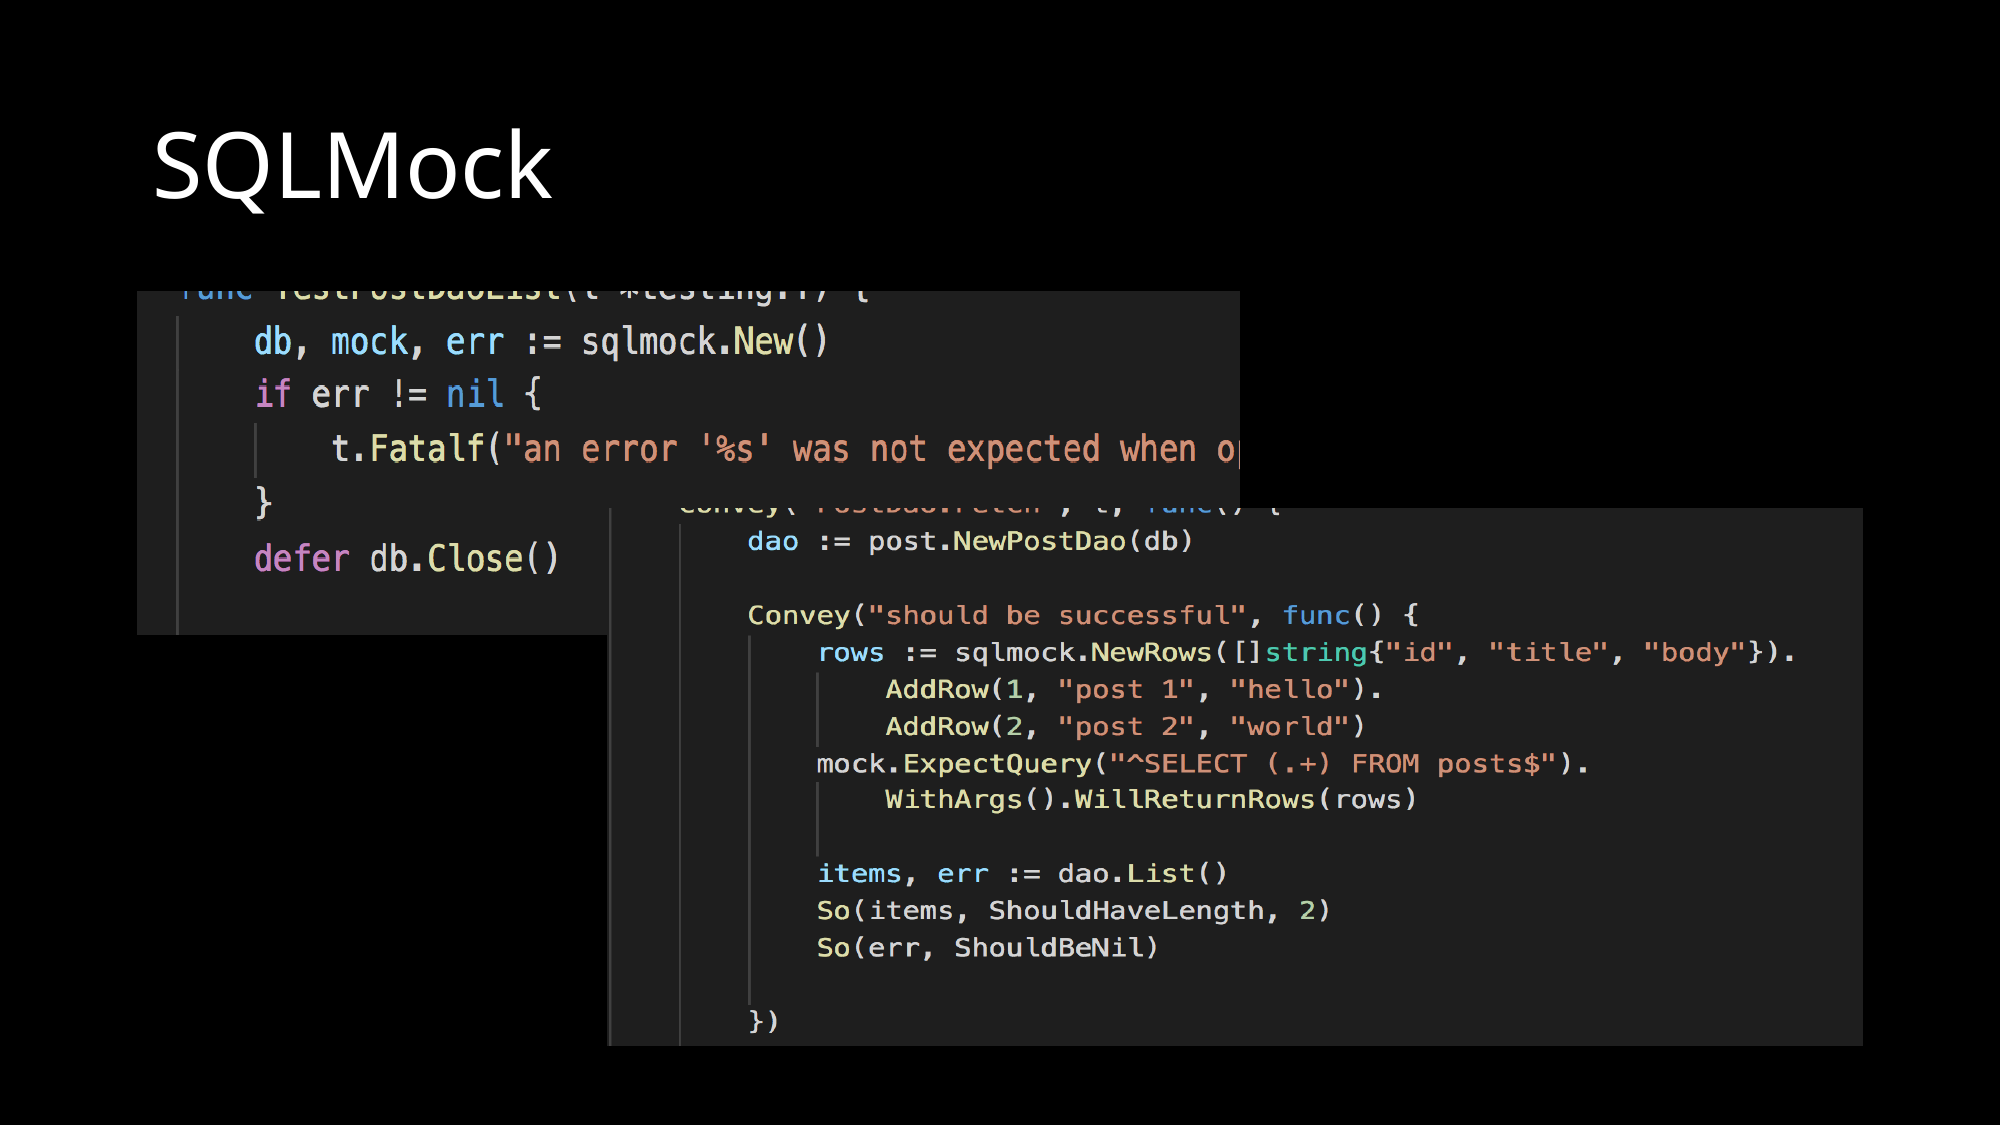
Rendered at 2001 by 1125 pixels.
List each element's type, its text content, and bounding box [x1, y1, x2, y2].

picture [137, 291, 1863, 1047]
title SQLMock [137, 59, 1863, 278]
